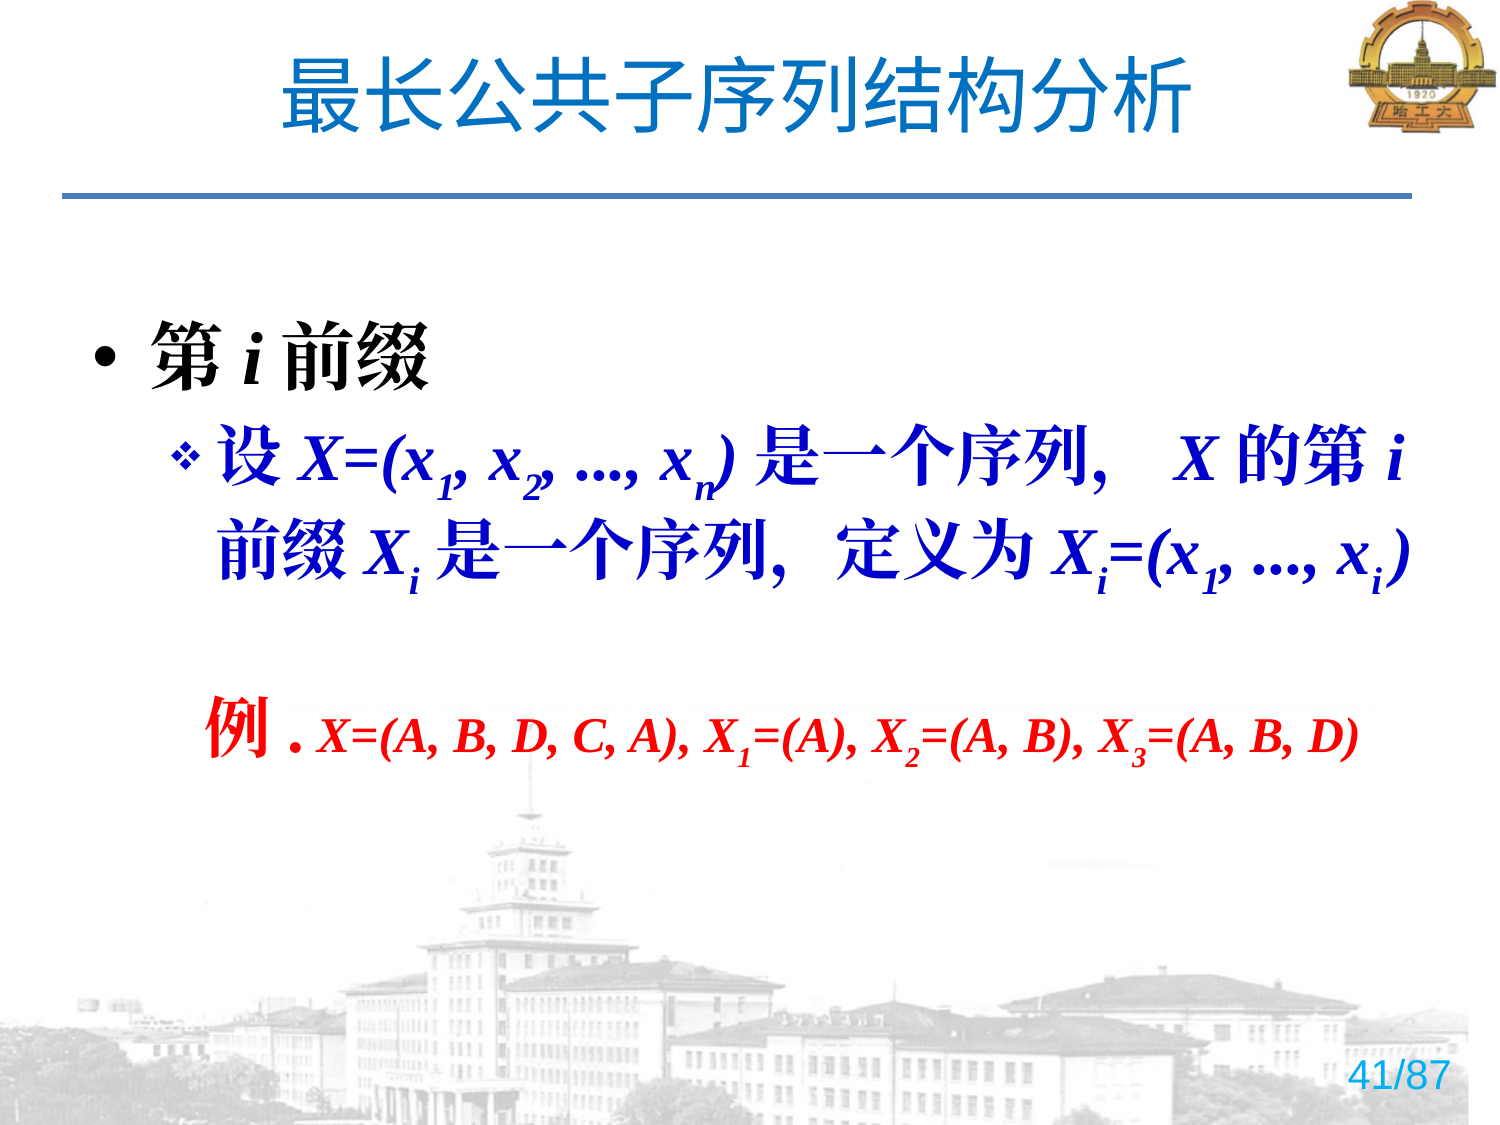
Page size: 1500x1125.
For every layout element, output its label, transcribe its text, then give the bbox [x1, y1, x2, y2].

text_box 第i前缀 设X=(x1, x2, ..., xn)是一个序列，X的第i前缀Xi是一个序列，定义为Xi=(x1, ..., xi ) 例. X=(A, B, D, C, A), X1=(A), X2=(A, B), X3=(A, B, D) [78, 302, 1436, 875]
title 最长公共子序列结构分析 [62, 7, 1413, 178]
picture [0, 529, 1500, 1125]
picture [1340, 0, 1500, 138]
